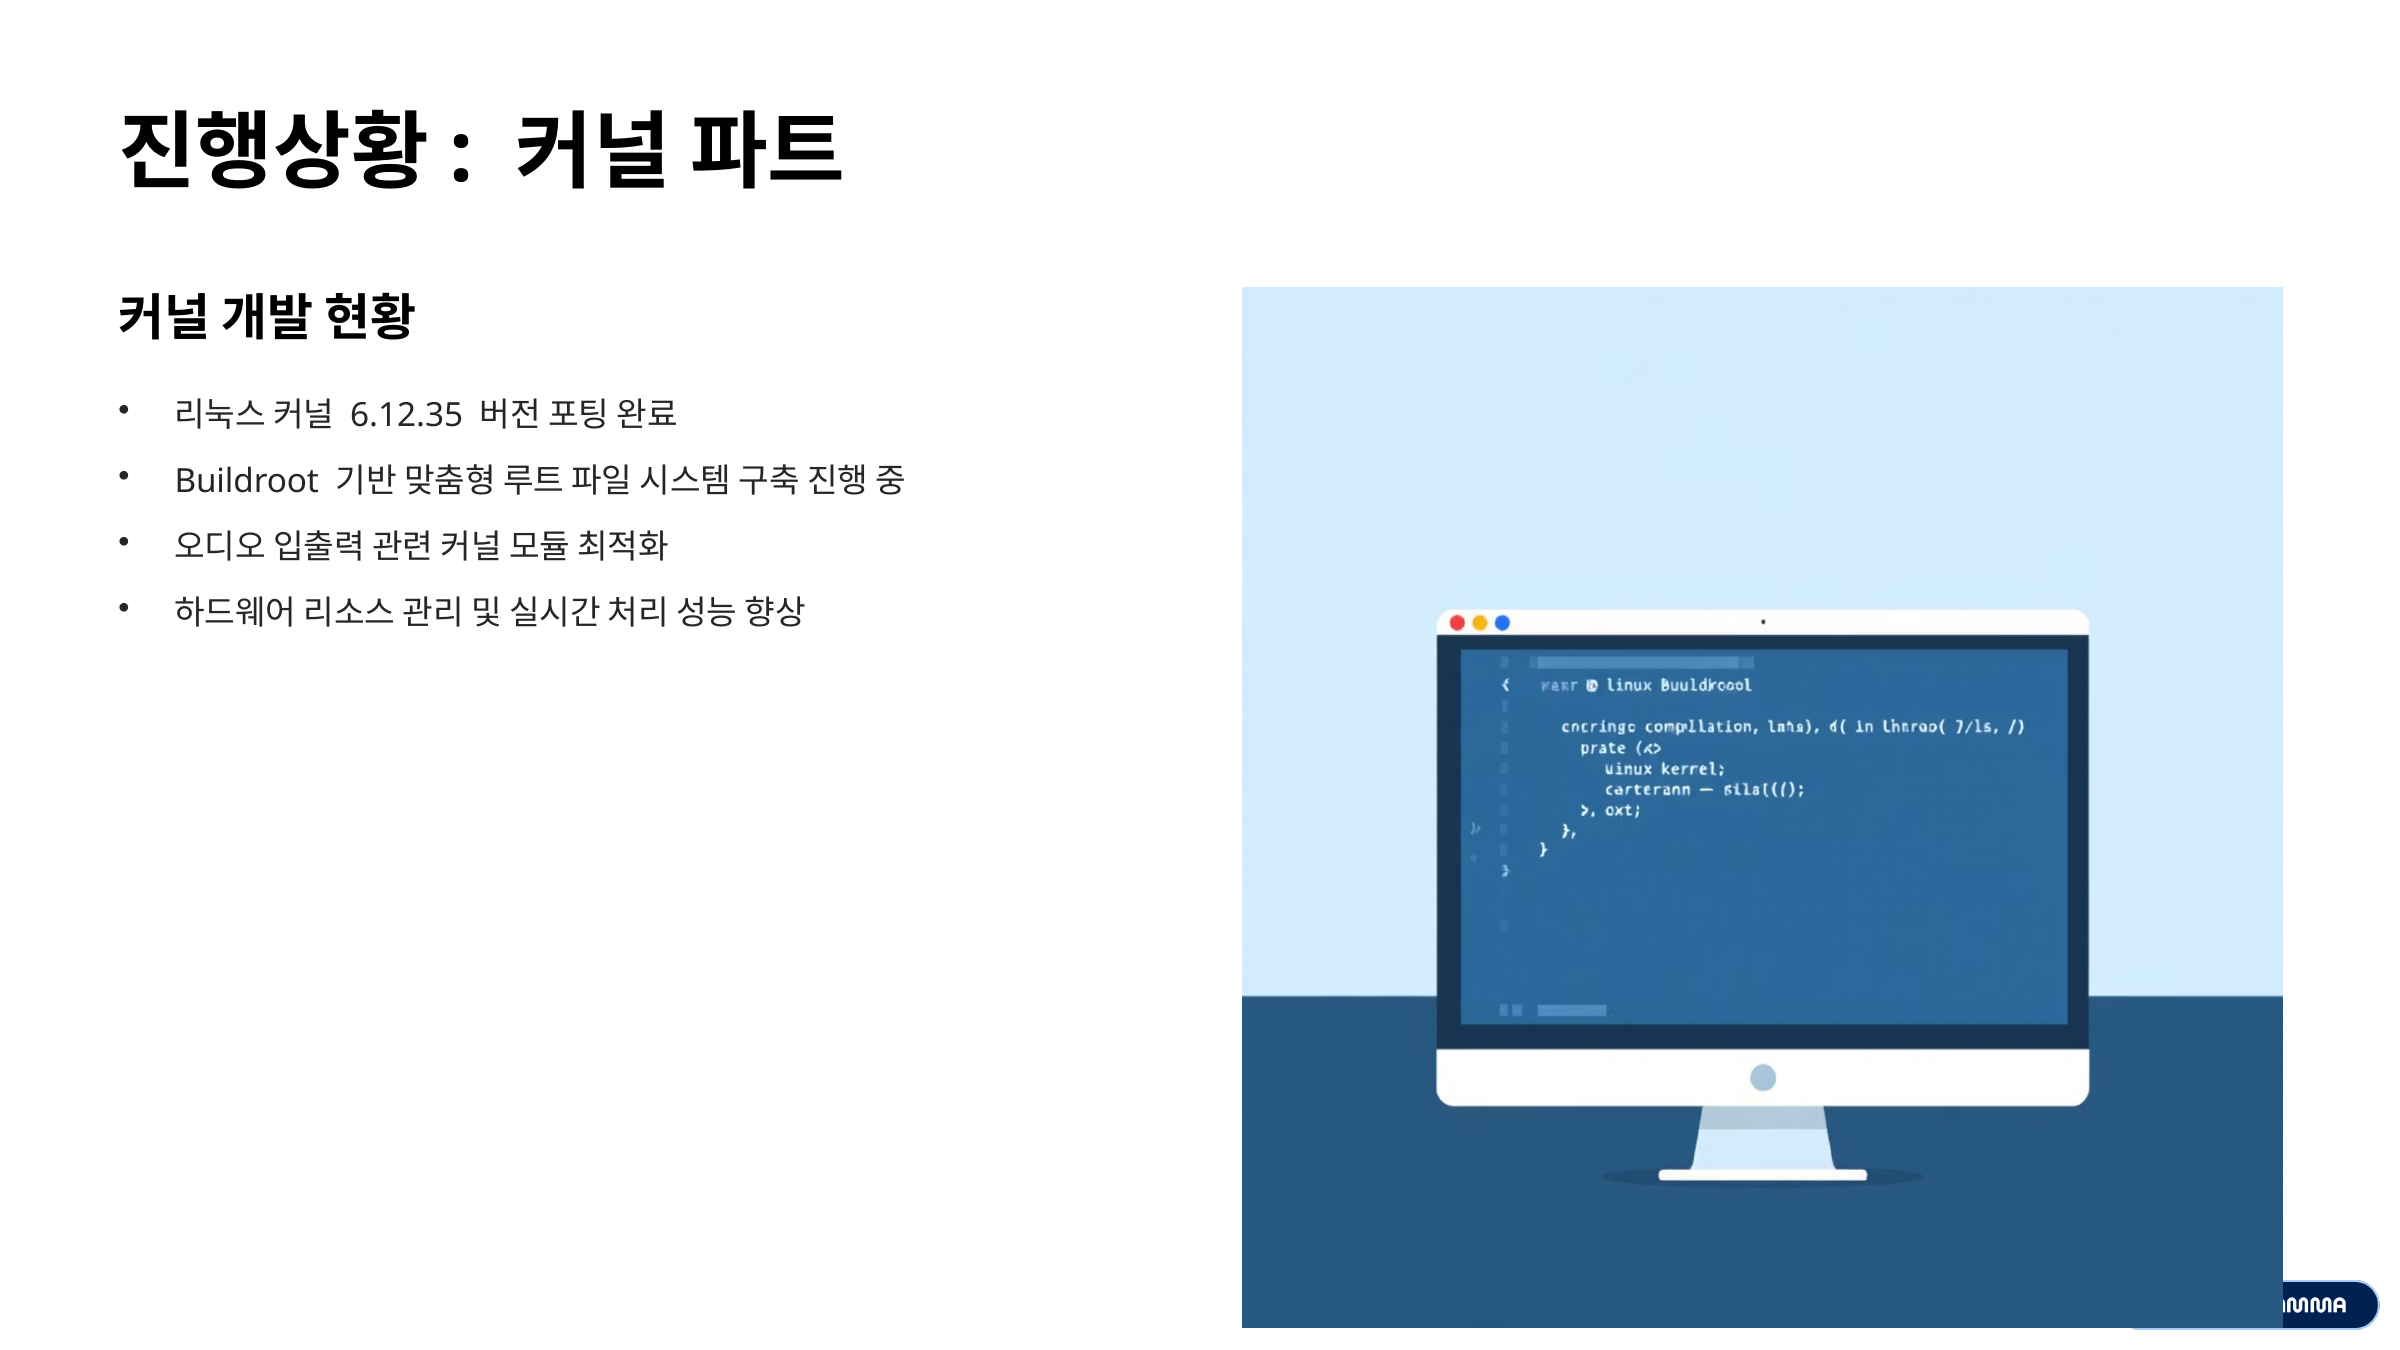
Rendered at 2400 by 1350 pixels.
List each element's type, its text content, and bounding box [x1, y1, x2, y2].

text_box 리눅스 커널 6.12.35 버전 포팅 완료 [118, 380, 1159, 435]
text_box 오디오 입출력 관련 커널 모듈 최적화 [118, 512, 1159, 567]
text_box 하드웨어 리소스 관리 및 실시간 처리 성능 향상 [118, 578, 1159, 633]
picture [1242, 287, 2389, 1339]
text_box 커널 개발 현황 [118, 283, 626, 347]
text_box 진행상황: 커널 파트 [118, 92, 964, 199]
text_box Buildroot 기반 맞춤형 루트 파일 시스템 구축 진행 중 [118, 446, 1159, 501]
